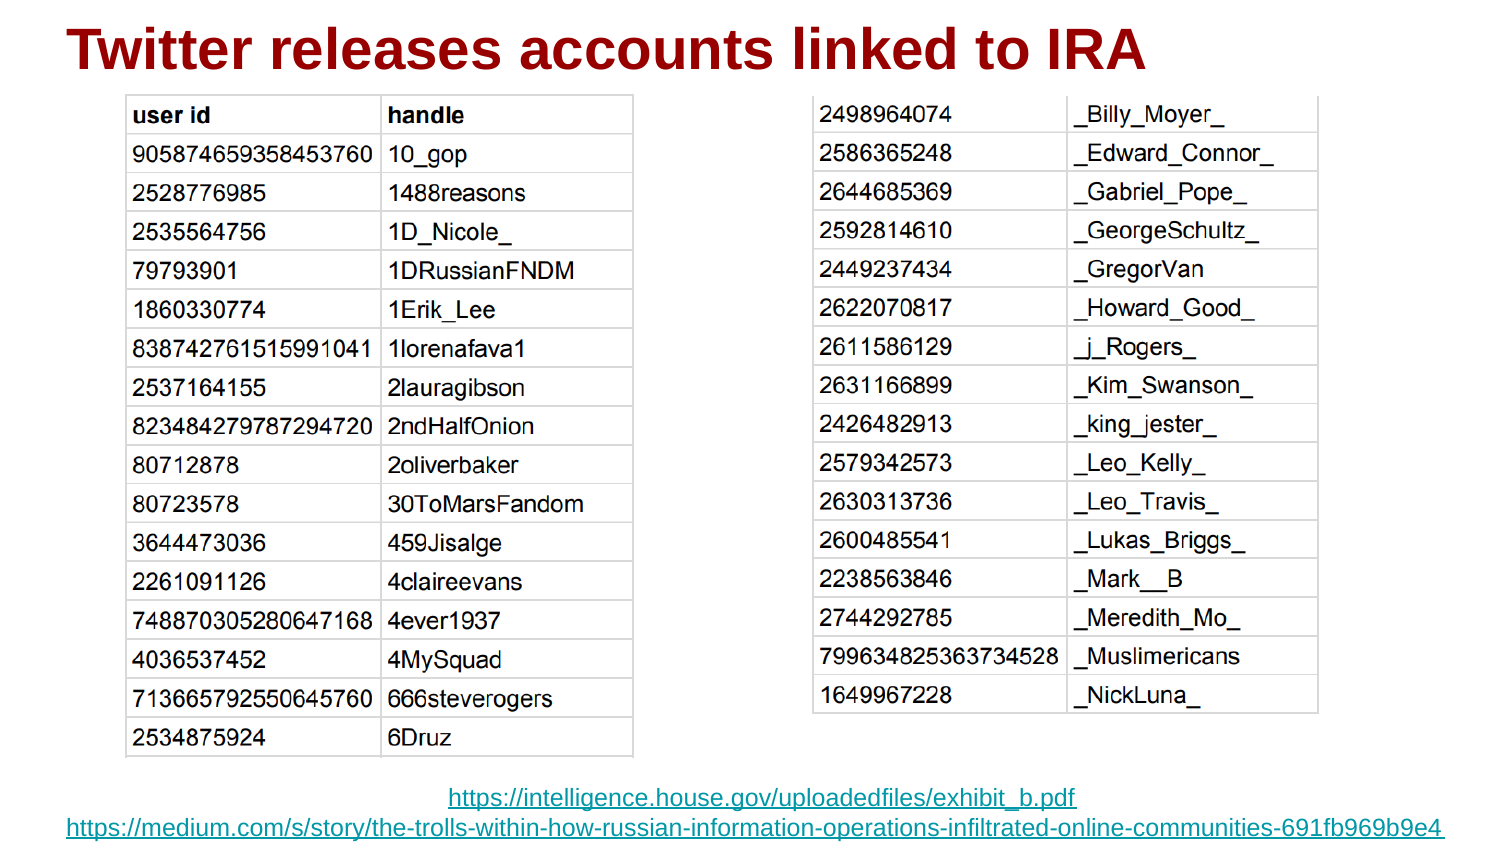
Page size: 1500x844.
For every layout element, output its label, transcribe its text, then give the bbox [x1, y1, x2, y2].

title Twitter releases accounts linked to IRA [51, 0, 1449, 91]
picture [32, 85, 1428, 758]
text_box https://intelligence.house.gov/uploadedfiles/exhibit_b.pdf https://medium.com/s/story/the-trolls-within-how-russian-information-operations-infiltrated-online-communities-691fb969b9e4 [51, 766, 1474, 844]
